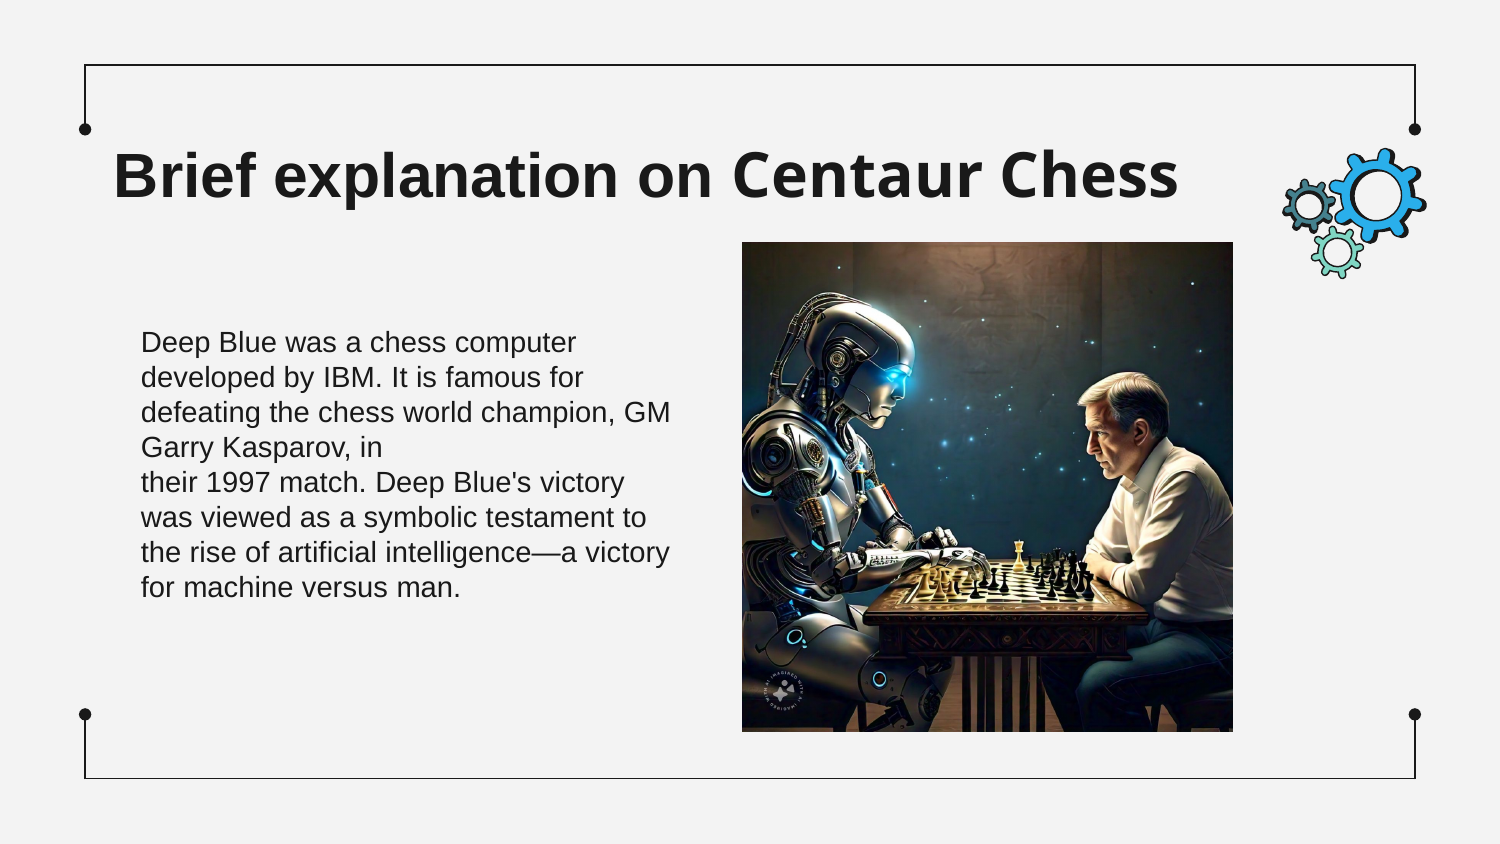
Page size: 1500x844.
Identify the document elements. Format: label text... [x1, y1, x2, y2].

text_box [1281, 147, 1428, 280]
picture [742, 241, 1233, 733]
title Brief explanation on Centaur Chess [98, 119, 1364, 214]
subtitle Deep Blue was a chess computer developed by IBM. It is famous for defeating the chess world champion, GM Garry Kasparov, in their 1997 match. Deep Blue's victory was viewed as a symbolic testament to the rise of artificial intelligence—a victory for machine versus man. [125, 211, 698, 716]
